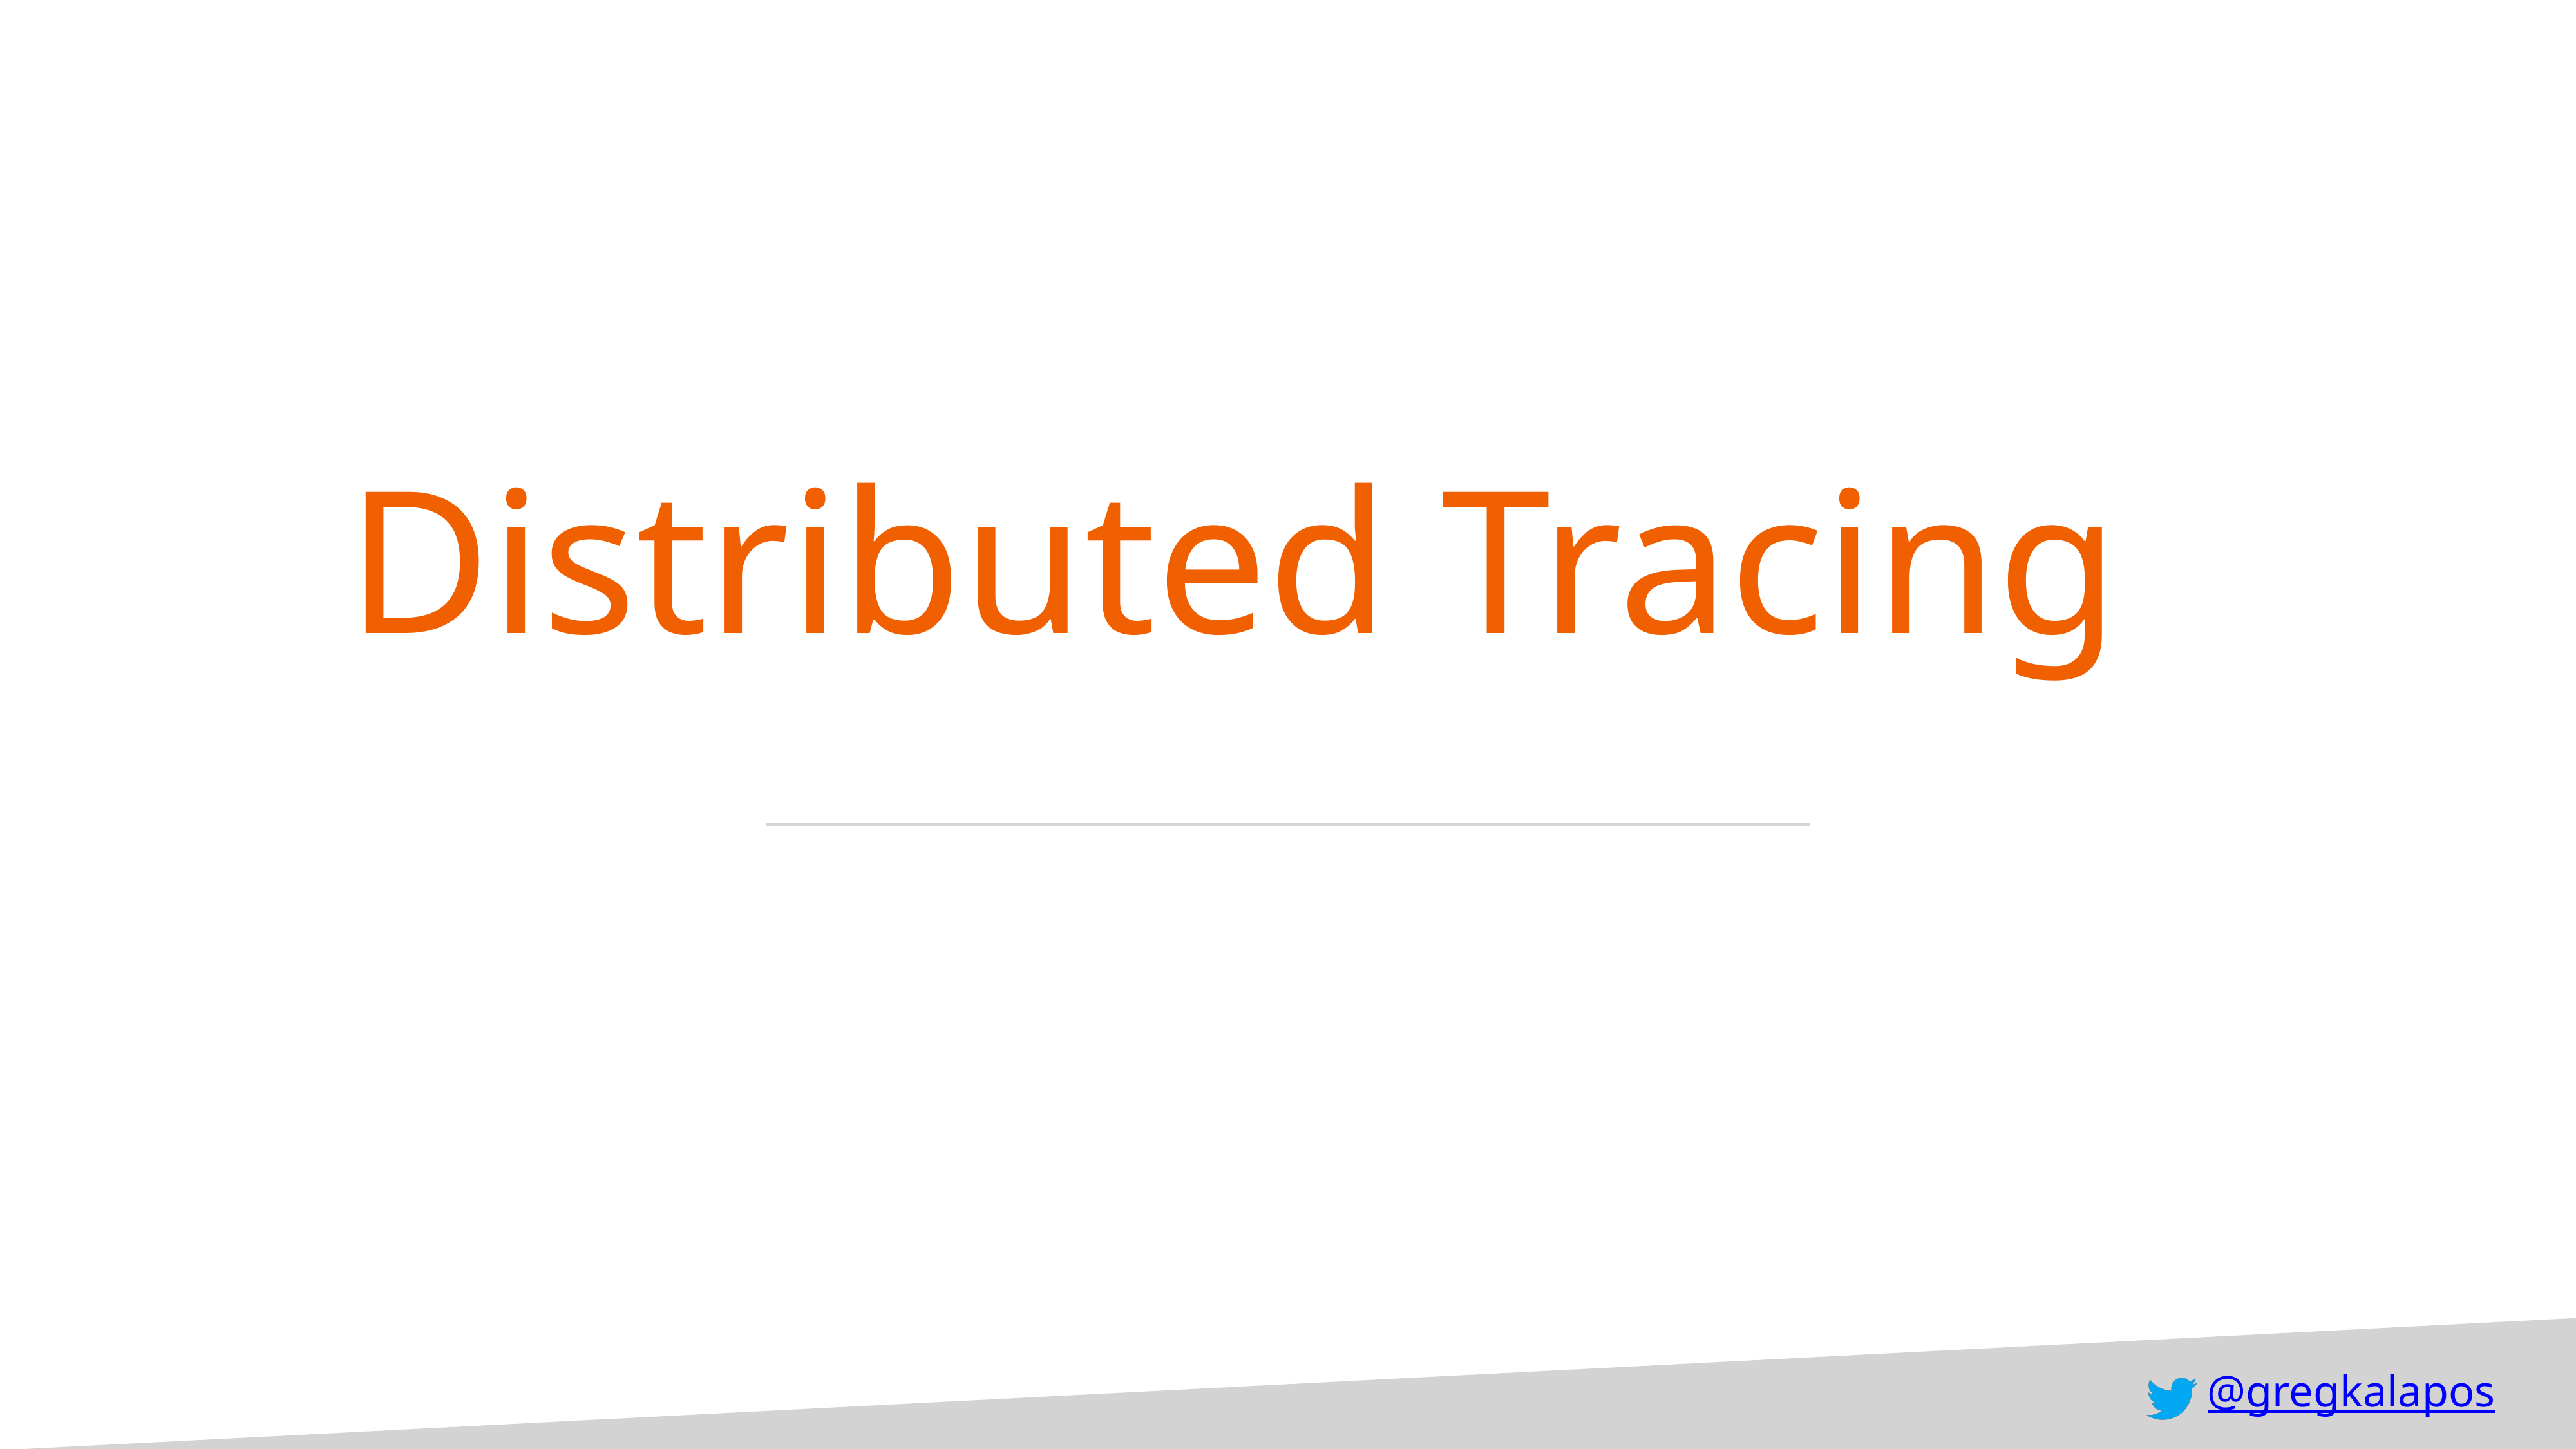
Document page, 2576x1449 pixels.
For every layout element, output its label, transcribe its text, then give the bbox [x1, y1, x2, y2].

picture [2146, 1373, 2197, 1425]
title Distributed Tracing [335, 428, 2132, 913]
